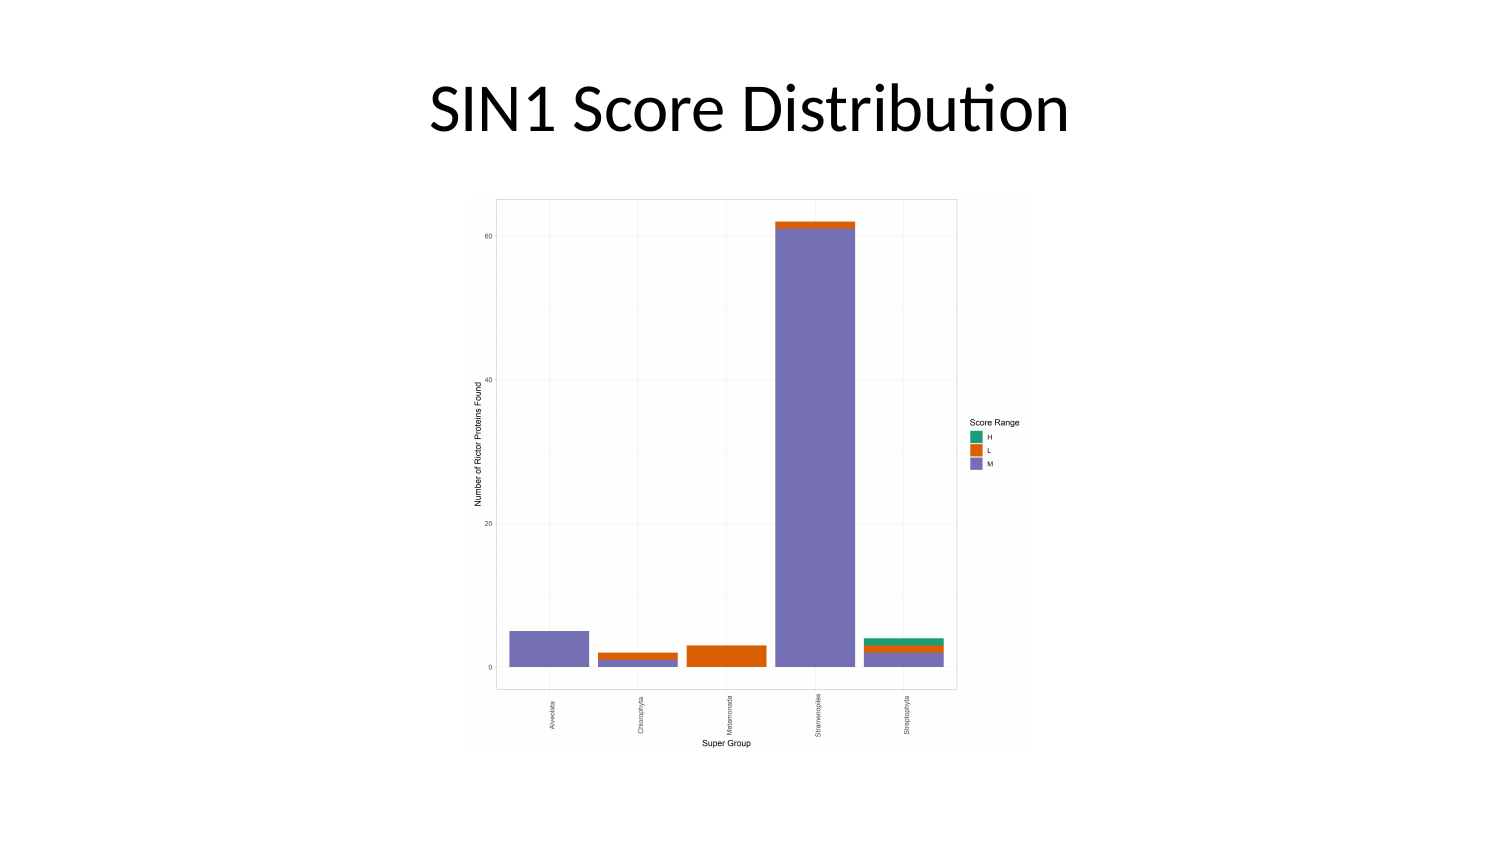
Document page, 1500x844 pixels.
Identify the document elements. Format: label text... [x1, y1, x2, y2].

picture [470, 195, 1028, 753]
title SIN1 Score Distribution [75, 33, 1425, 175]
